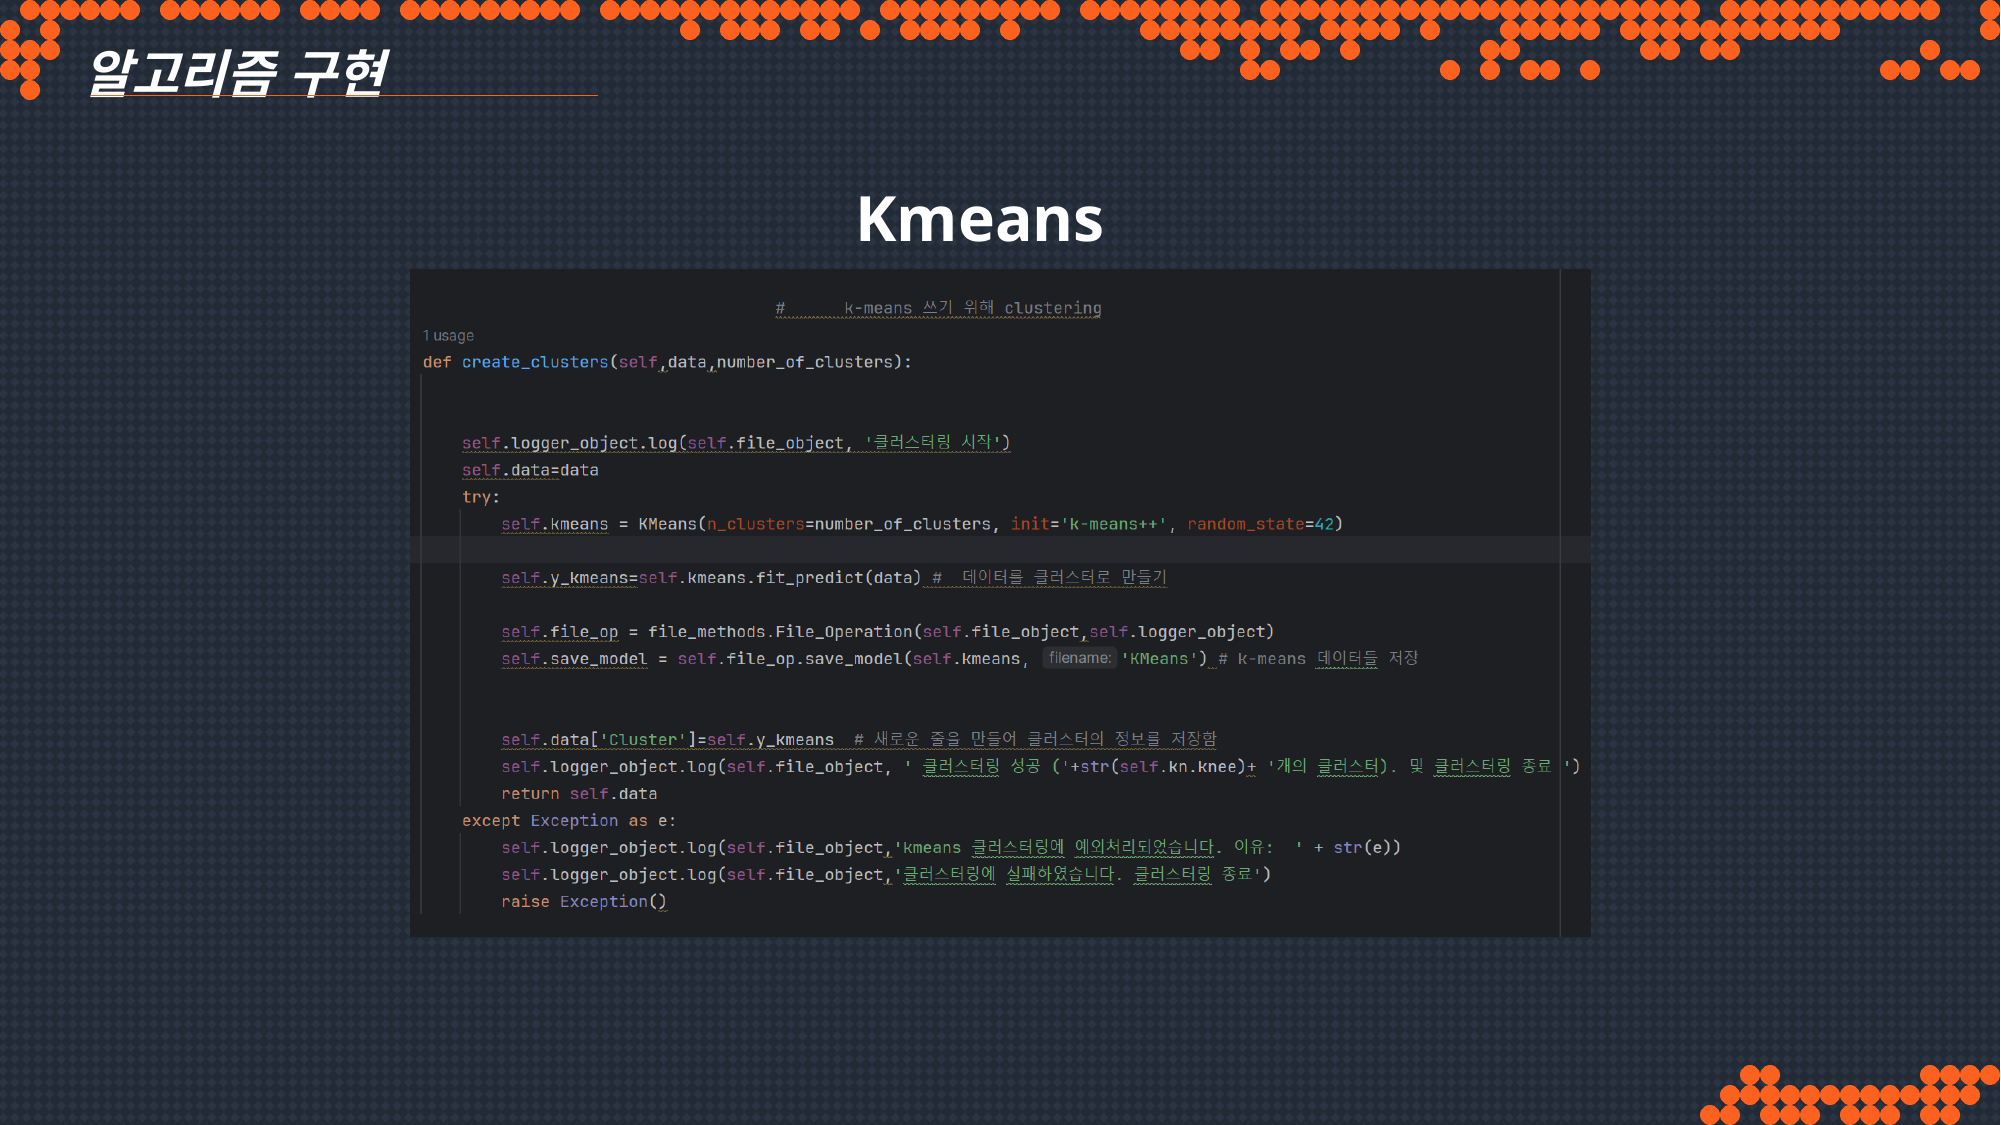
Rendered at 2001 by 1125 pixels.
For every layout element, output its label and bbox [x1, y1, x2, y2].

text_box [0, 0, 1940, 100]
picture [0, 2, 2000, 1123]
text_box [1699, 1064, 2000, 1125]
